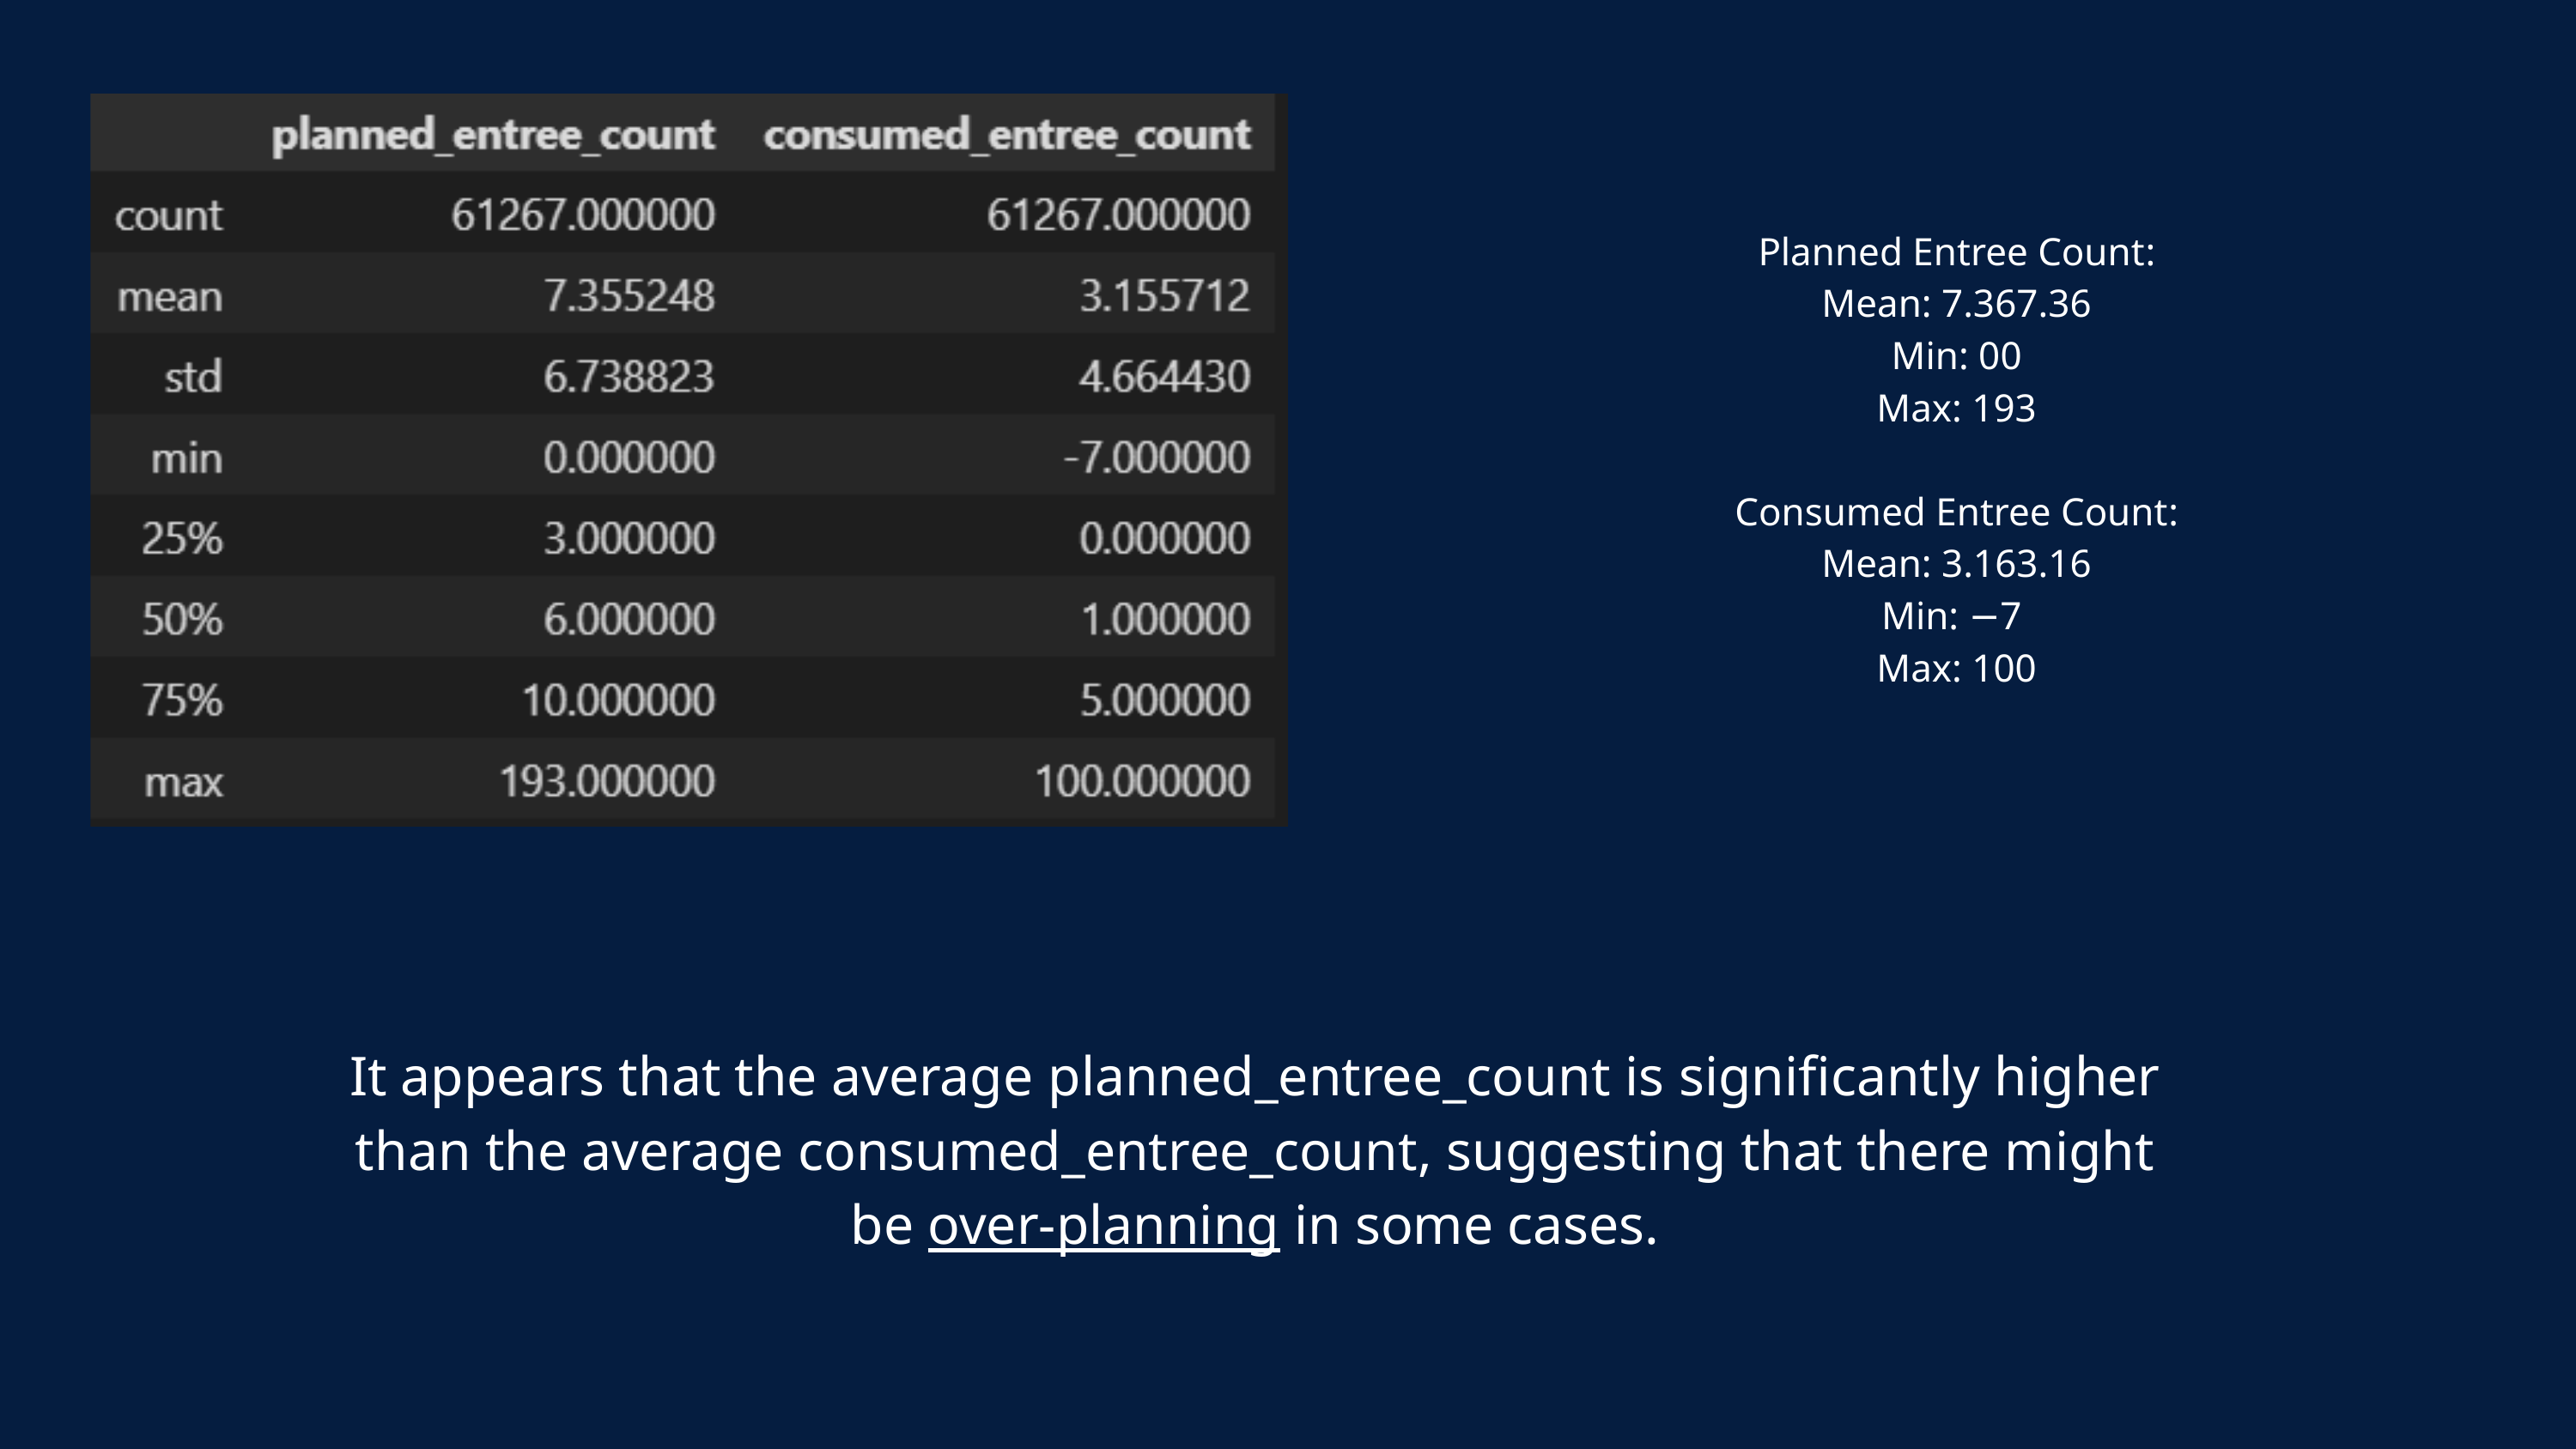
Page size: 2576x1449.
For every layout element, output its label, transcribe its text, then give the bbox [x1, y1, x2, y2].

text_box It appears that the average planned_entree_count is significantly higher than the average consumed_entree_count, suggesting that there might be over-planning in some cases. [341, 1033, 2170, 1255]
text_box [90, 94, 1289, 827]
text_box Planned Entree Count: Mean: 7.367.36 Min: 00 Max: 193 Consumed Entree Count: Mean: 3.163.16 Min: −7 Max: 100 [1255, 221, 2576, 794]
